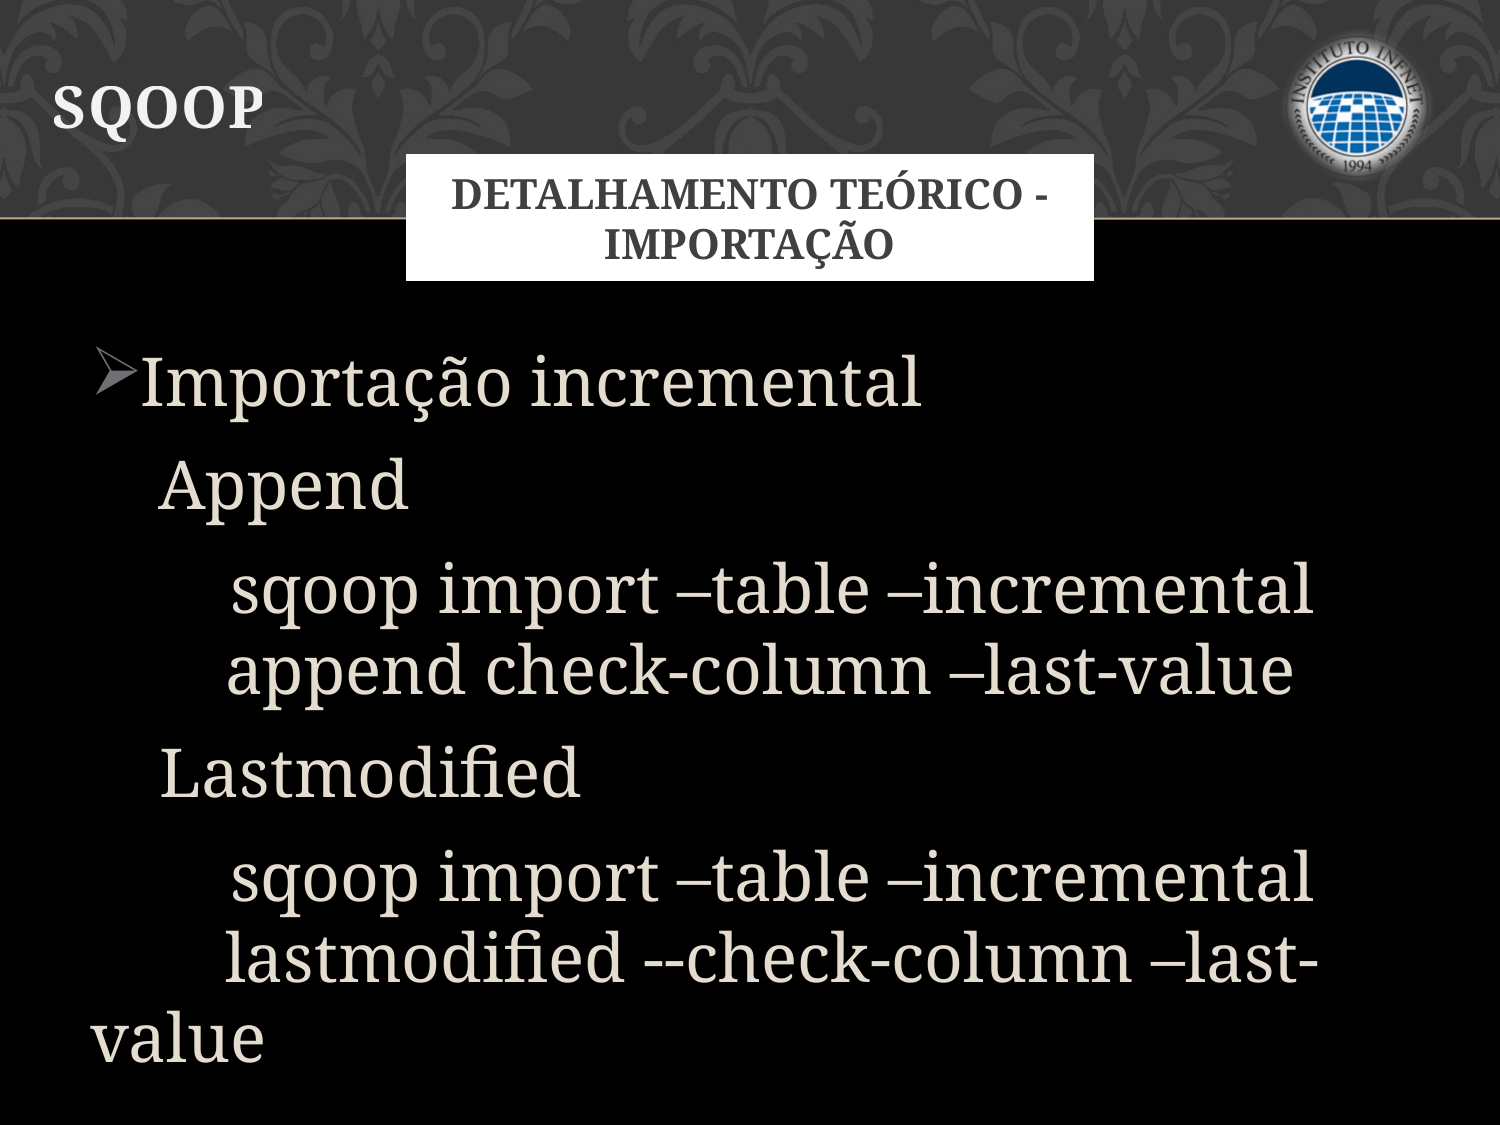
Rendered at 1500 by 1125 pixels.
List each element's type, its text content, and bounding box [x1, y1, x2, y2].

text_box SQOOP [16, 62, 303, 149]
list Importação incremental Append sqoop import –table –incremental append check-column –last-value Lastmodified sqoop import –table –incremental lastmodified --check-column –last-value [75, 331, 1425, 1094]
picture [1274, 21, 1441, 191]
title DETALHAMENTO TEÓRICO - IMPORTAçÃO [406, 154, 1094, 281]
